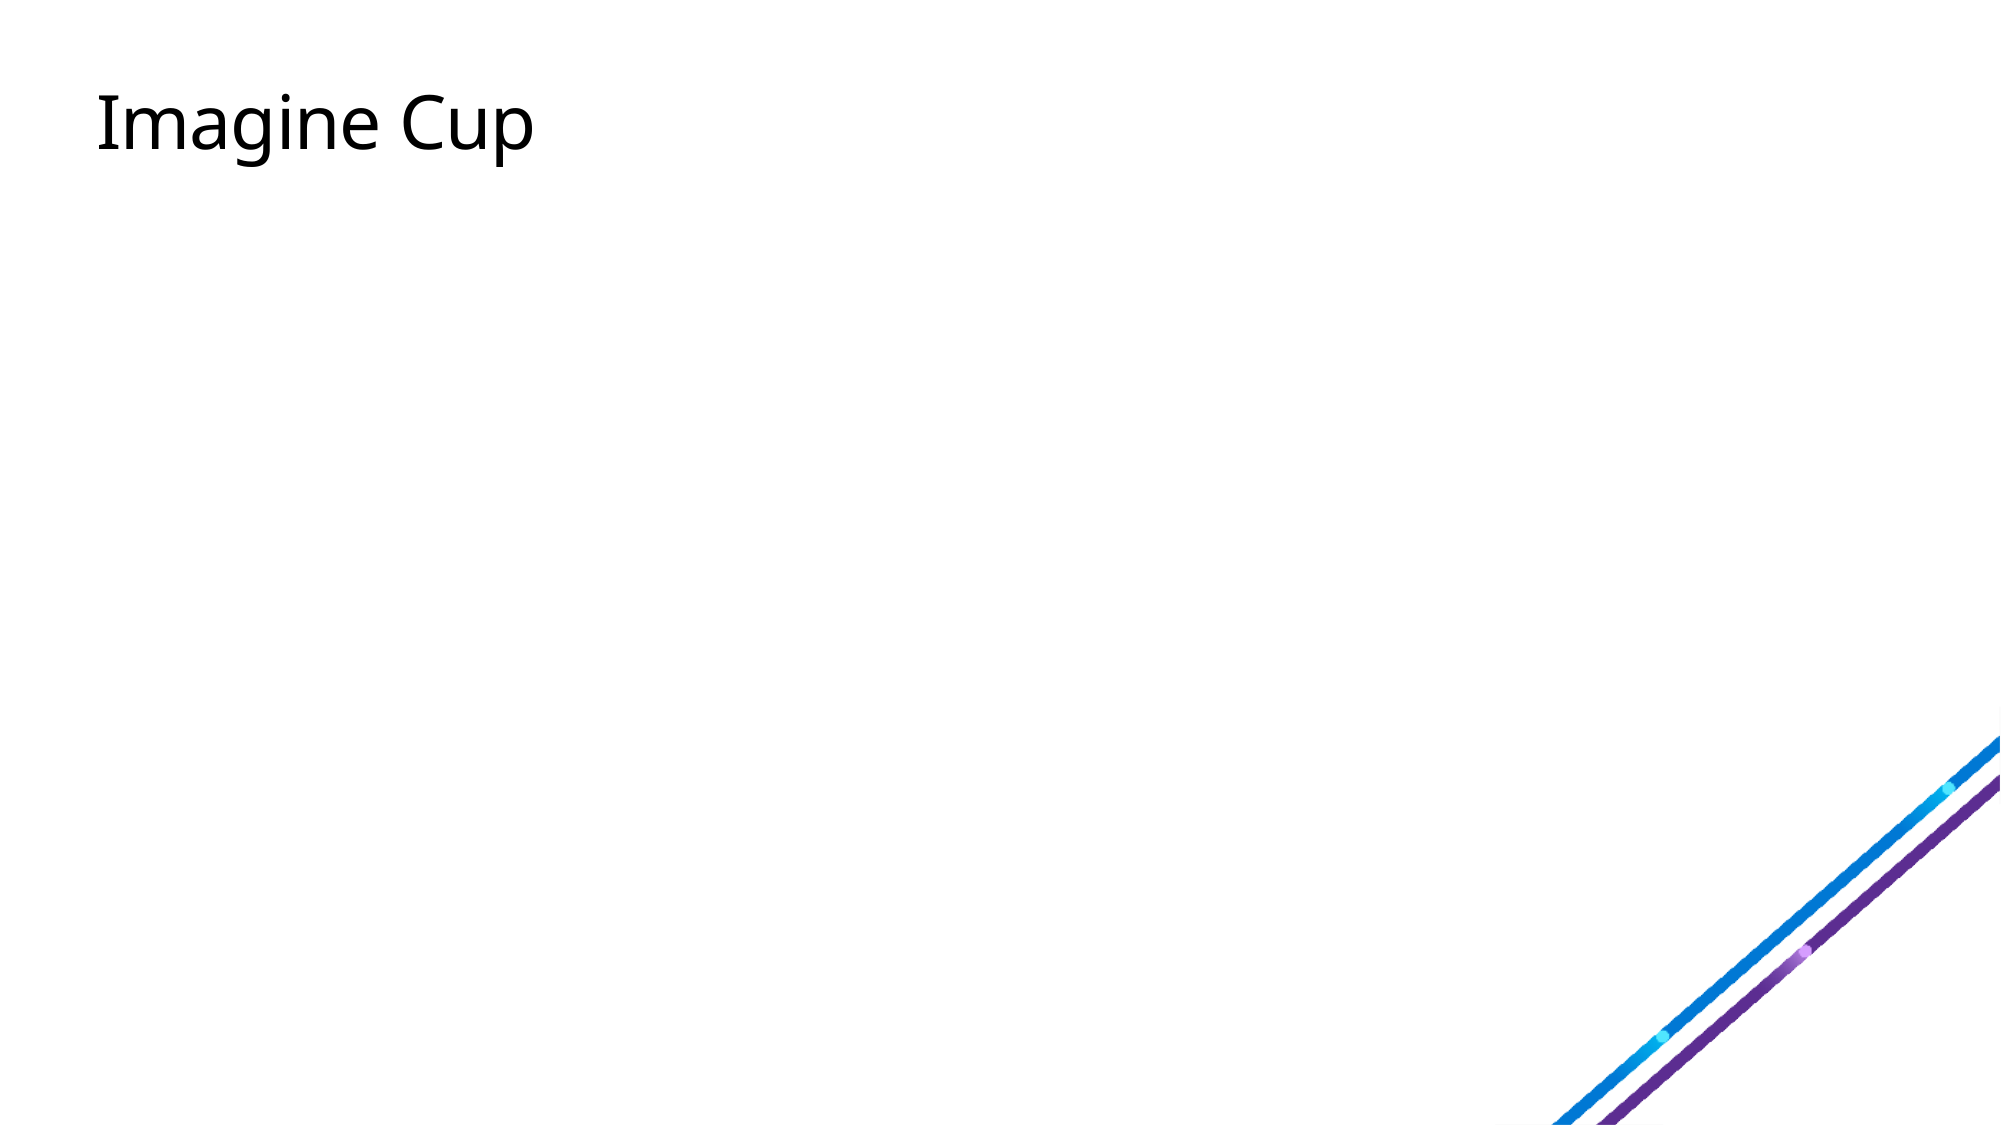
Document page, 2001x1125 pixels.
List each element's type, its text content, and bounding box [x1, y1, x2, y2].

title Imagine Cup [96, 75, 1904, 166]
picture [1554, 738, 1999, 1124]
